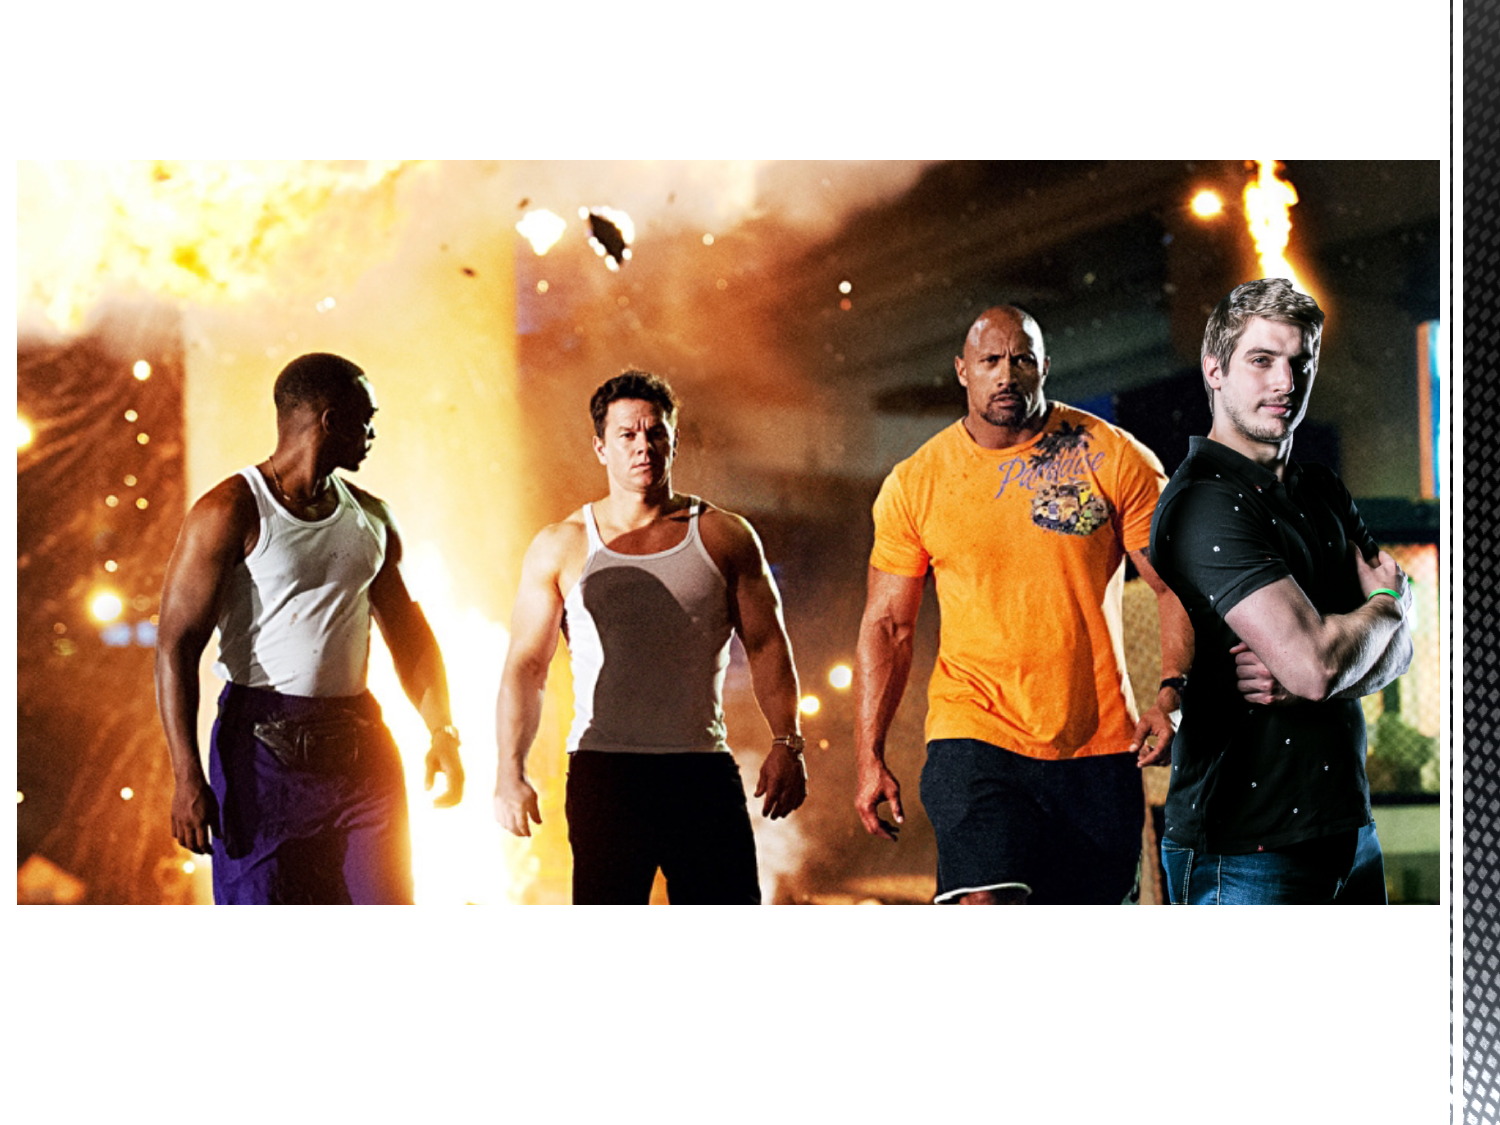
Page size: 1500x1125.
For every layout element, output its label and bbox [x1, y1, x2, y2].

picture [17, 160, 1440, 906]
picture [1447, 0, 1500, 1125]
